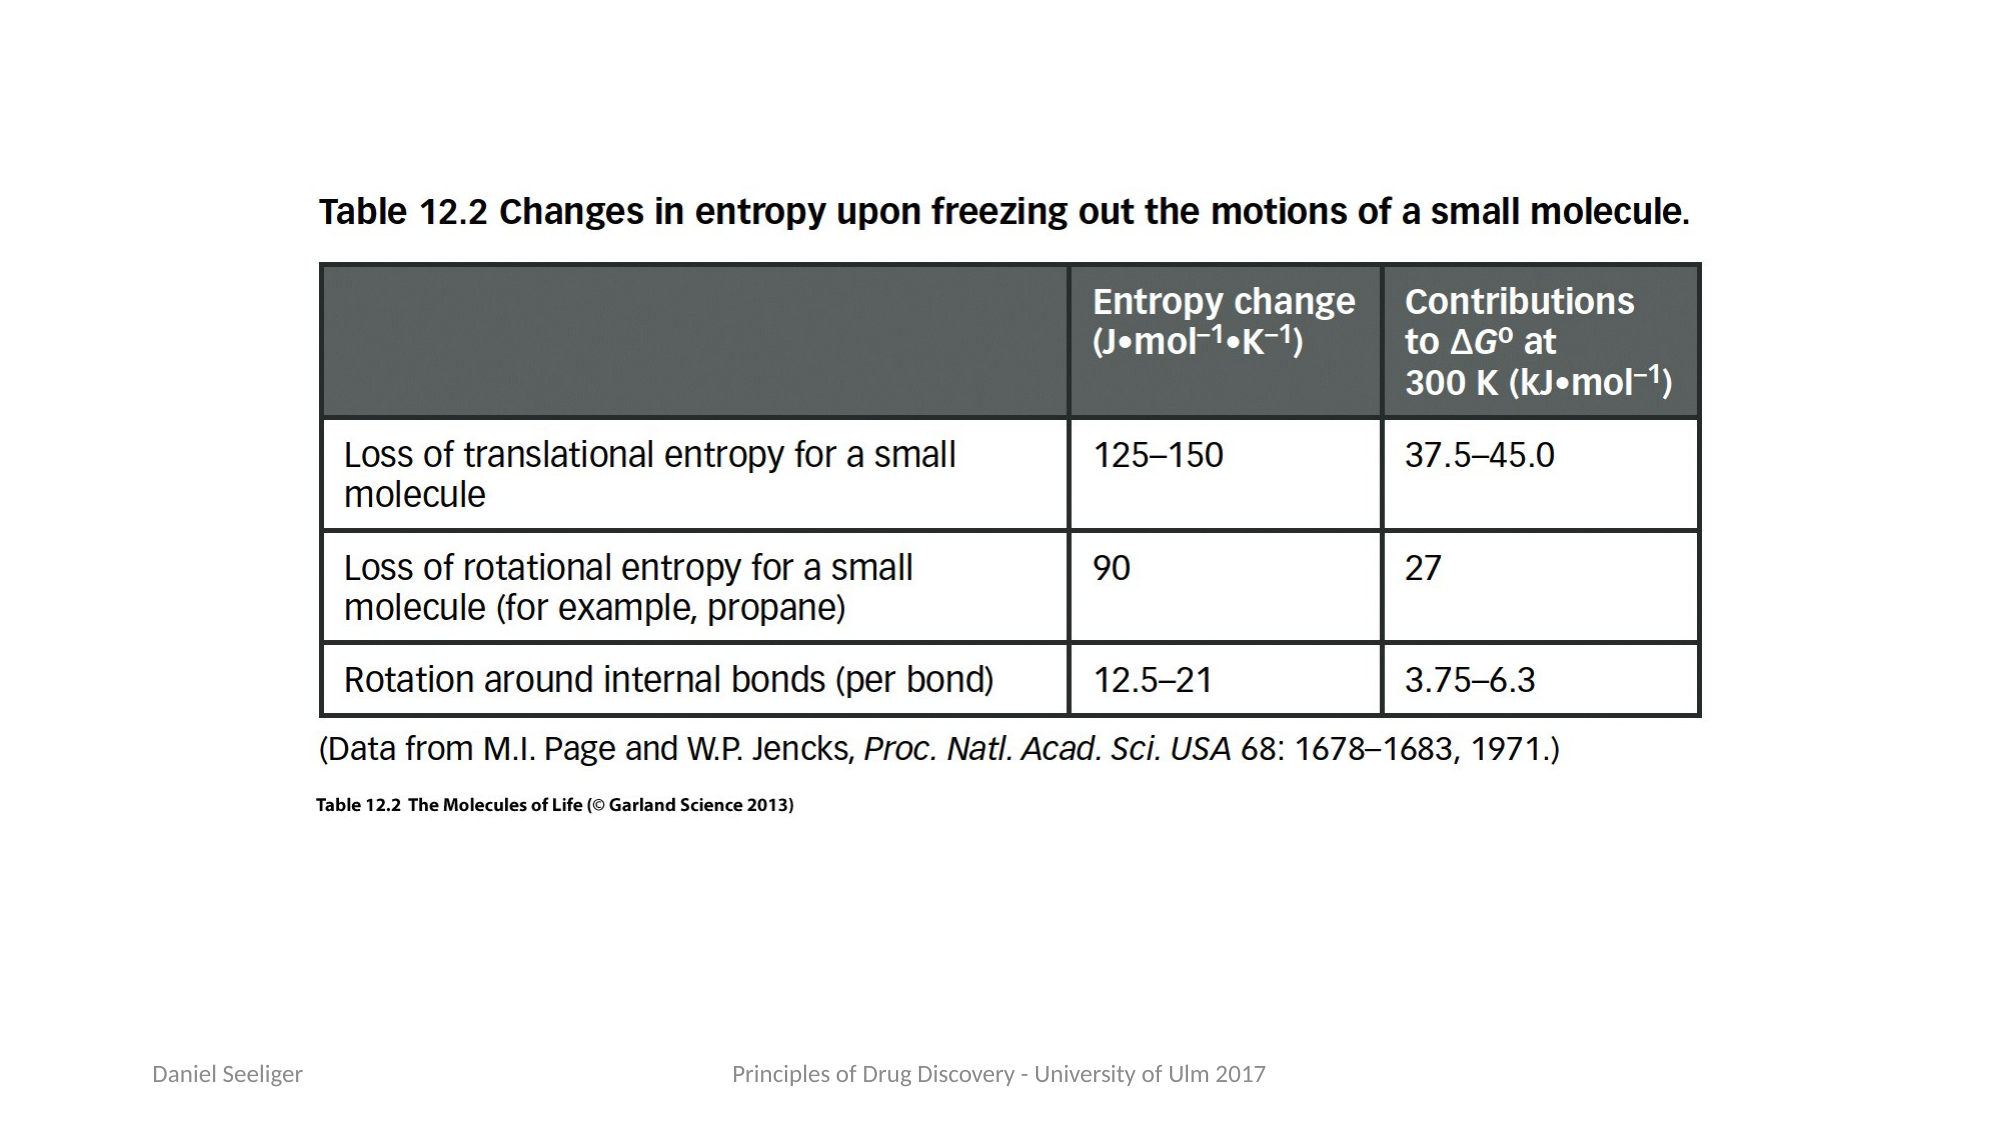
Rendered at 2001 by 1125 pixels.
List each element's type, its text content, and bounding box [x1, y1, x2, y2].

slide_number Daniel Seeliger [137, 1042, 588, 1103]
picture [308, 187, 1709, 819]
footer Principles of Drug Discovery - University of Ulm 2017 [662, 1042, 1338, 1103]
